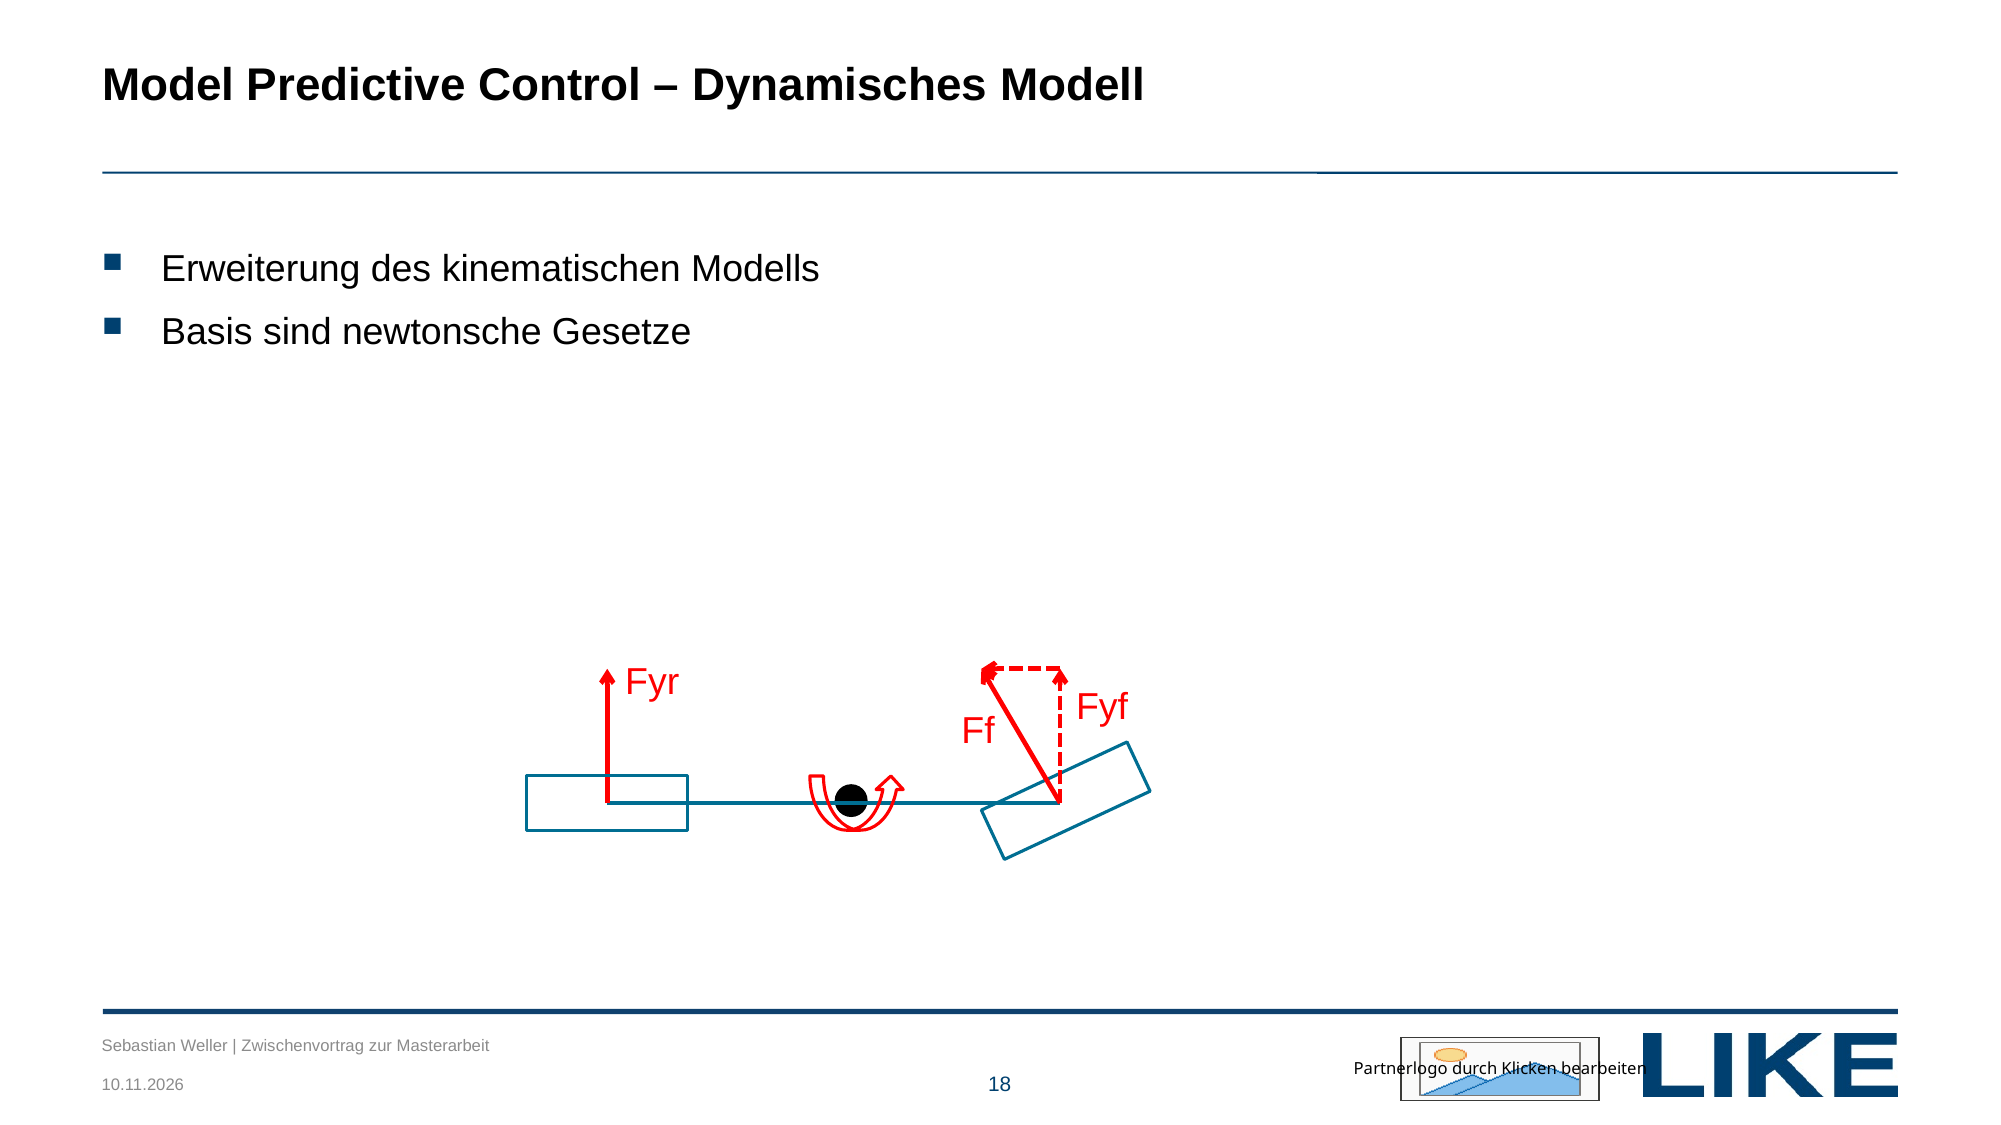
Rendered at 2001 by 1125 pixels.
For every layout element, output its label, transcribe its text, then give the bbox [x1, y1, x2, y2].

text_box [840, 812, 862, 817]
list Erweiterung des kinematischen Modells Basis sind newtonsche Gesetze [102, 243, 1898, 988]
title Model Predictive Control – Dynamisches Modell [102, 54, 1898, 111]
text_box [982, 741, 1151, 860]
picture [1643, 1033, 1898, 1097]
footer Sebastian Weller | Zwischenvortrag zur Masterarbeit [101, 1034, 735, 1056]
text_box [876, 775, 904, 802]
text_box Fyf [1066, 675, 1144, 735]
text_box Ff [946, 698, 976, 758]
picture [1393, 1033, 1608, 1103]
text_box [835, 784, 867, 801]
text_box Fyr [610, 649, 695, 710]
text_box [819, 812, 889, 831]
text_box [526, 775, 688, 831]
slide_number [101, 1073, 569, 1095]
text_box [981, 675, 1055, 804]
